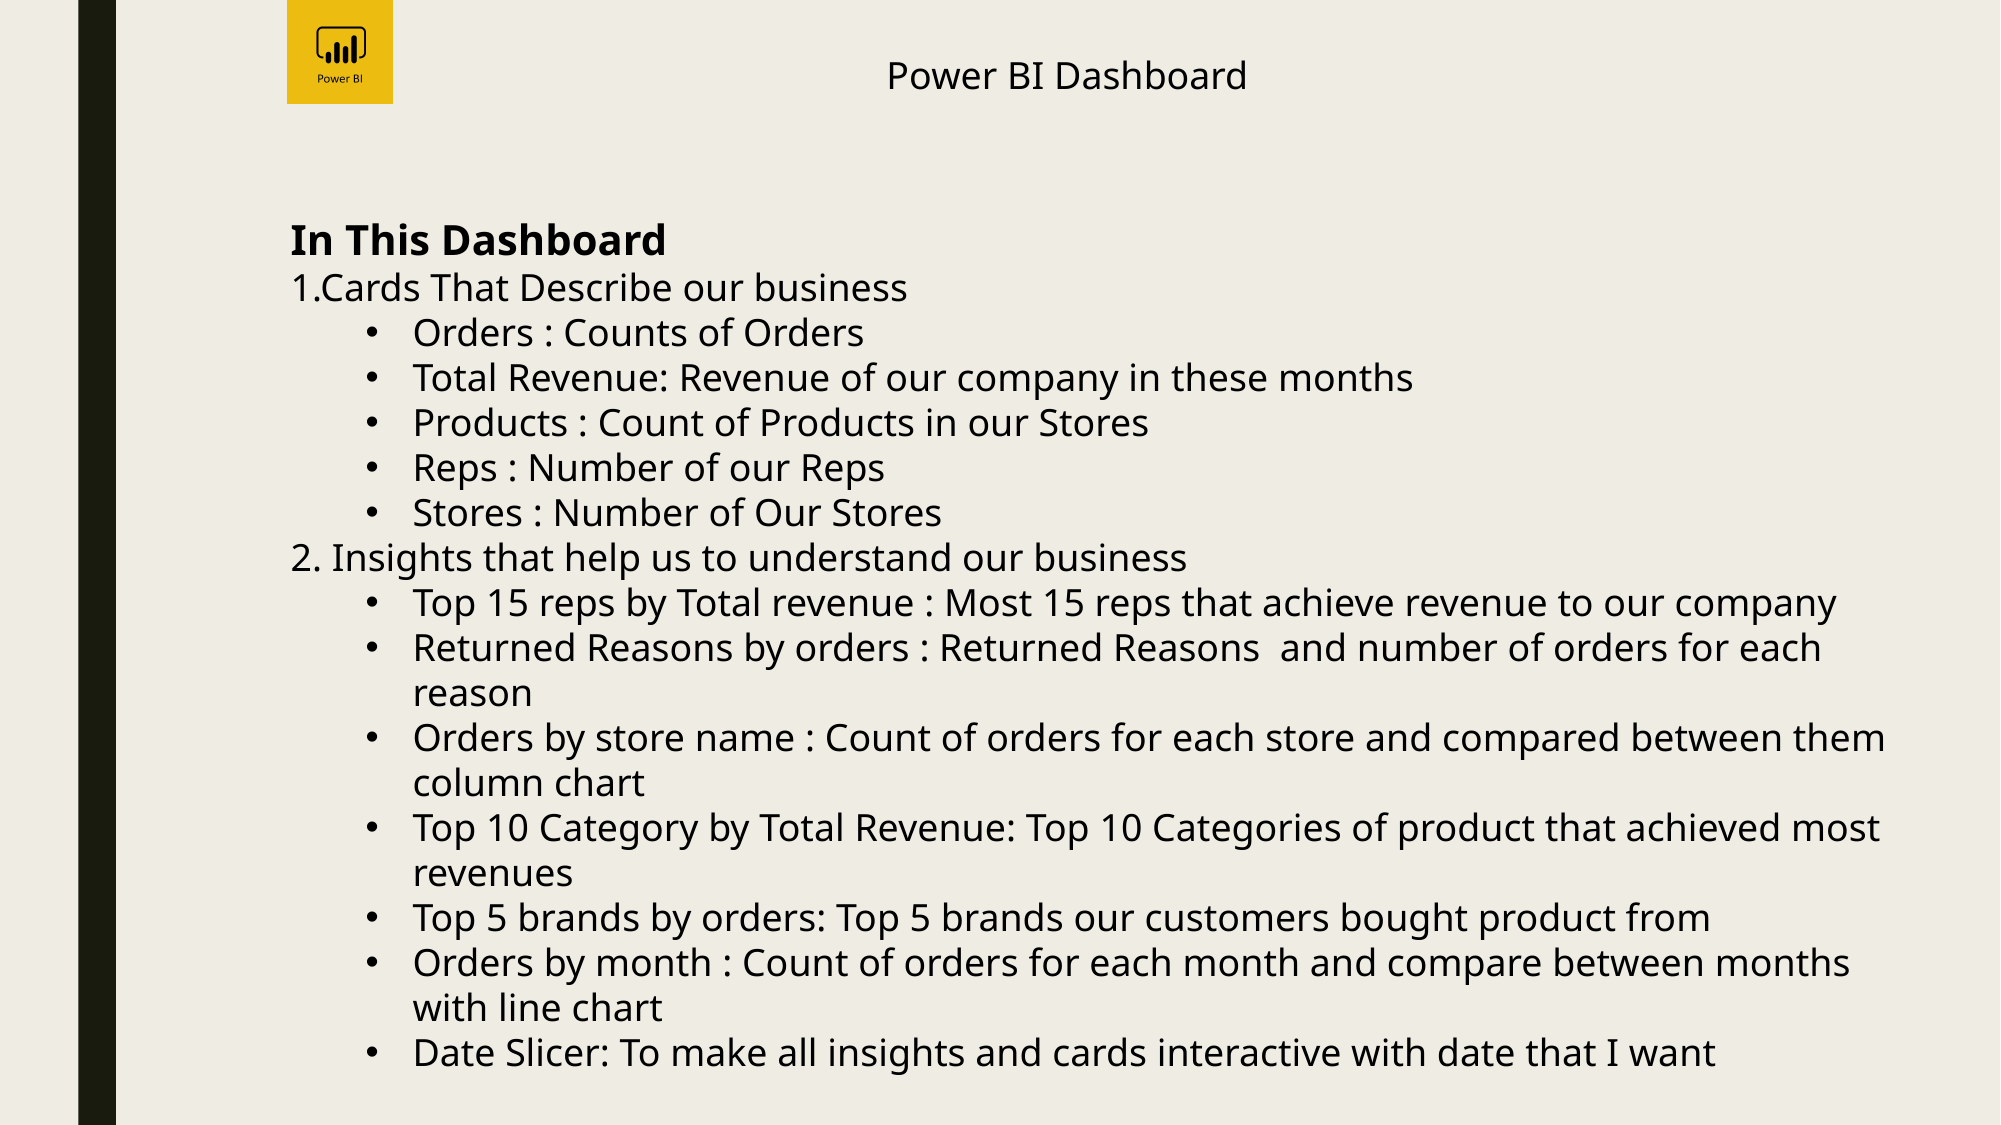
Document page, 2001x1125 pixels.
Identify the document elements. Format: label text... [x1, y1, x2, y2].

text_box Power BI Dashboard [268, 44, 1867, 105]
picture [287, 0, 393, 104]
text_box In This Dashboard 1.Cards That Describe our business Orders : Counts of Orders Total Revenue: Revenue of our company in these months Products : Count of Products in our Stores Reps : Number of our Reps Stores : Number of Our Stores 2. Insights that help us to understand our business Top 15 reps by Total revenue : Most 15 reps that achieve revenue to our company Returned Reasons by orders : Returned Reasons and number of orders for each reason Orders by store name : Count of orders for each store and compared between them column chart Top 10 Category by Total Revenue: Top 10 Categories of product that achieved most revenues Top 5 brands by orders: Top 5 brands our customers bought product from Orders by month : Count of orders for each month and compare between months with line chart Date Slicer: To make all insights and cards interactive with date that I want [275, 206, 1946, 1082]
